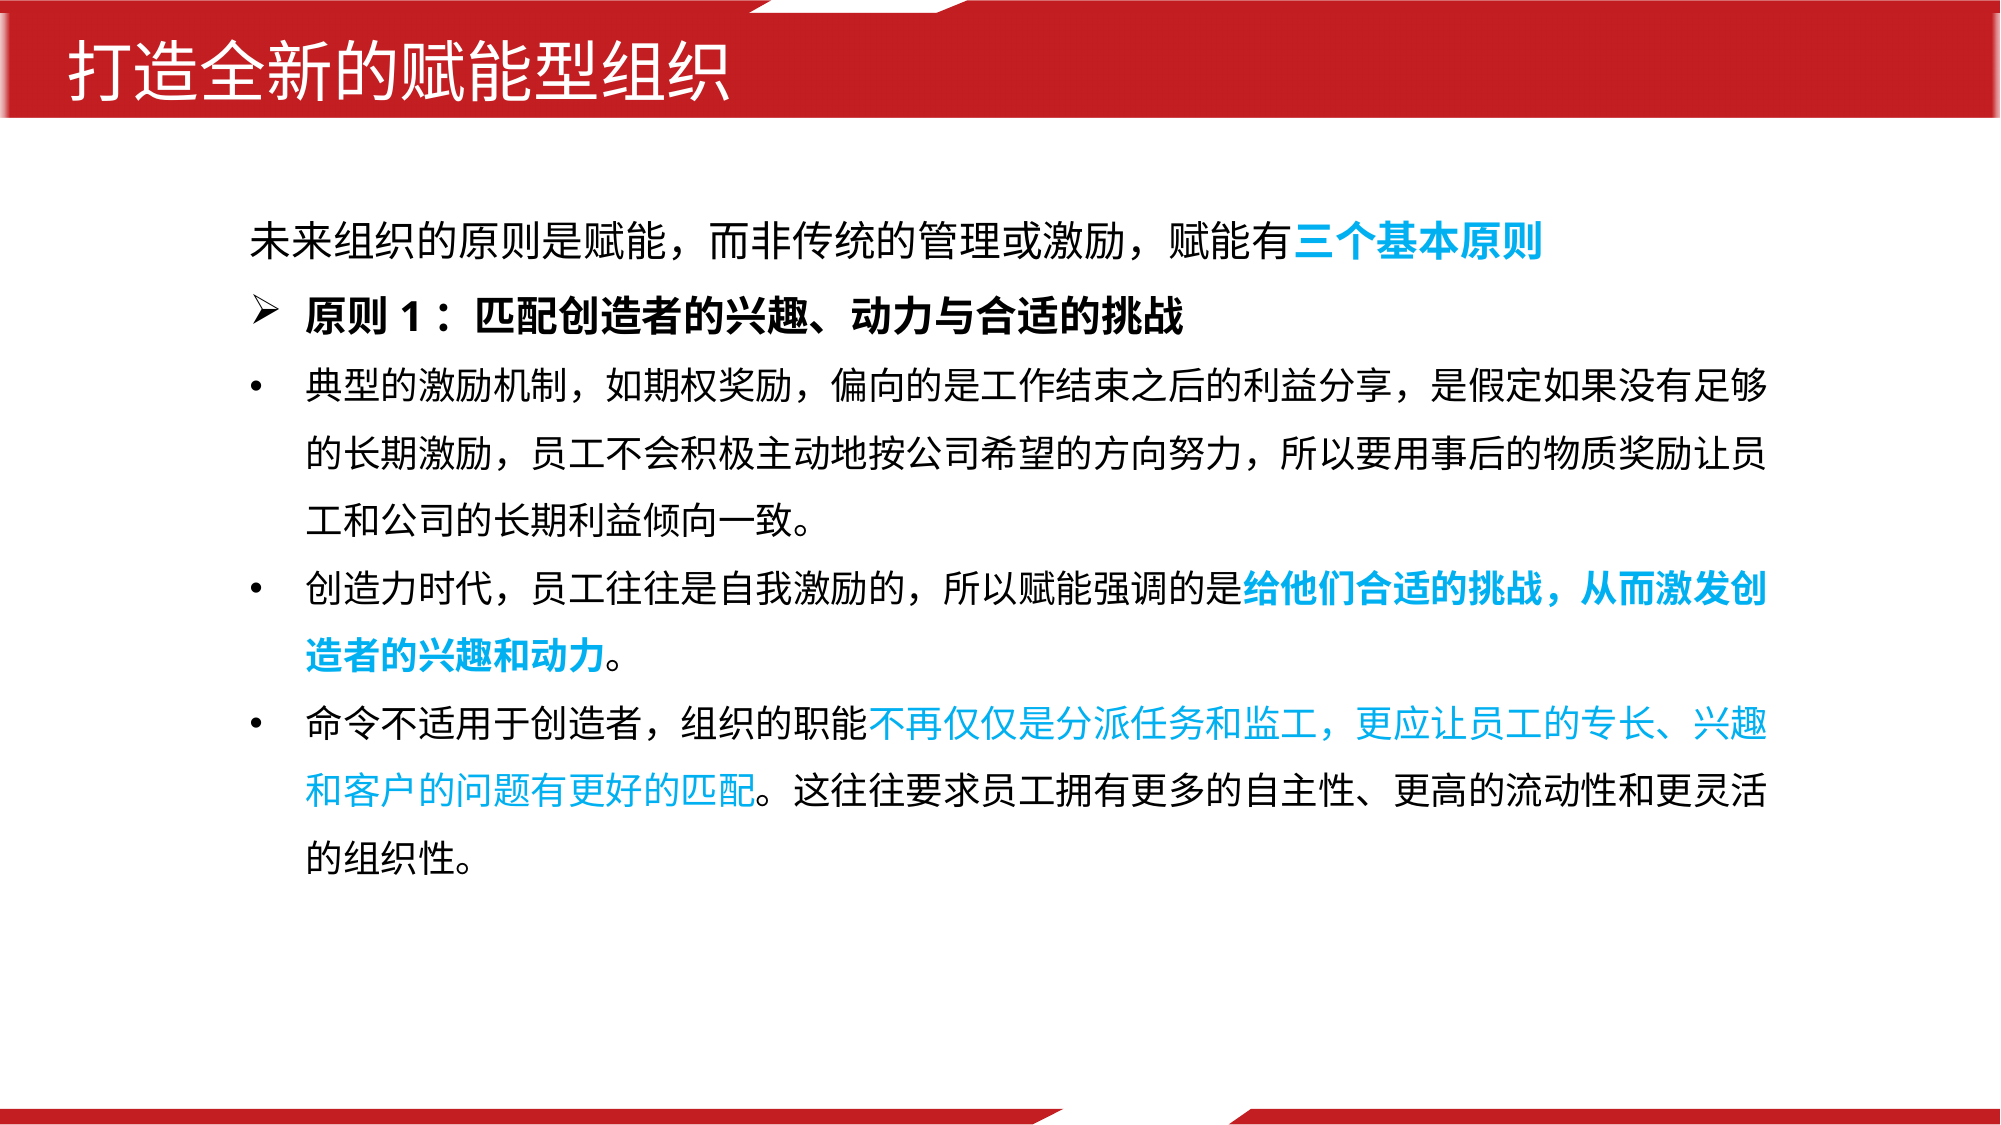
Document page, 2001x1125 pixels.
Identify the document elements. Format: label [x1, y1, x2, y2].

text_box [0, 0, 2000, 1125]
